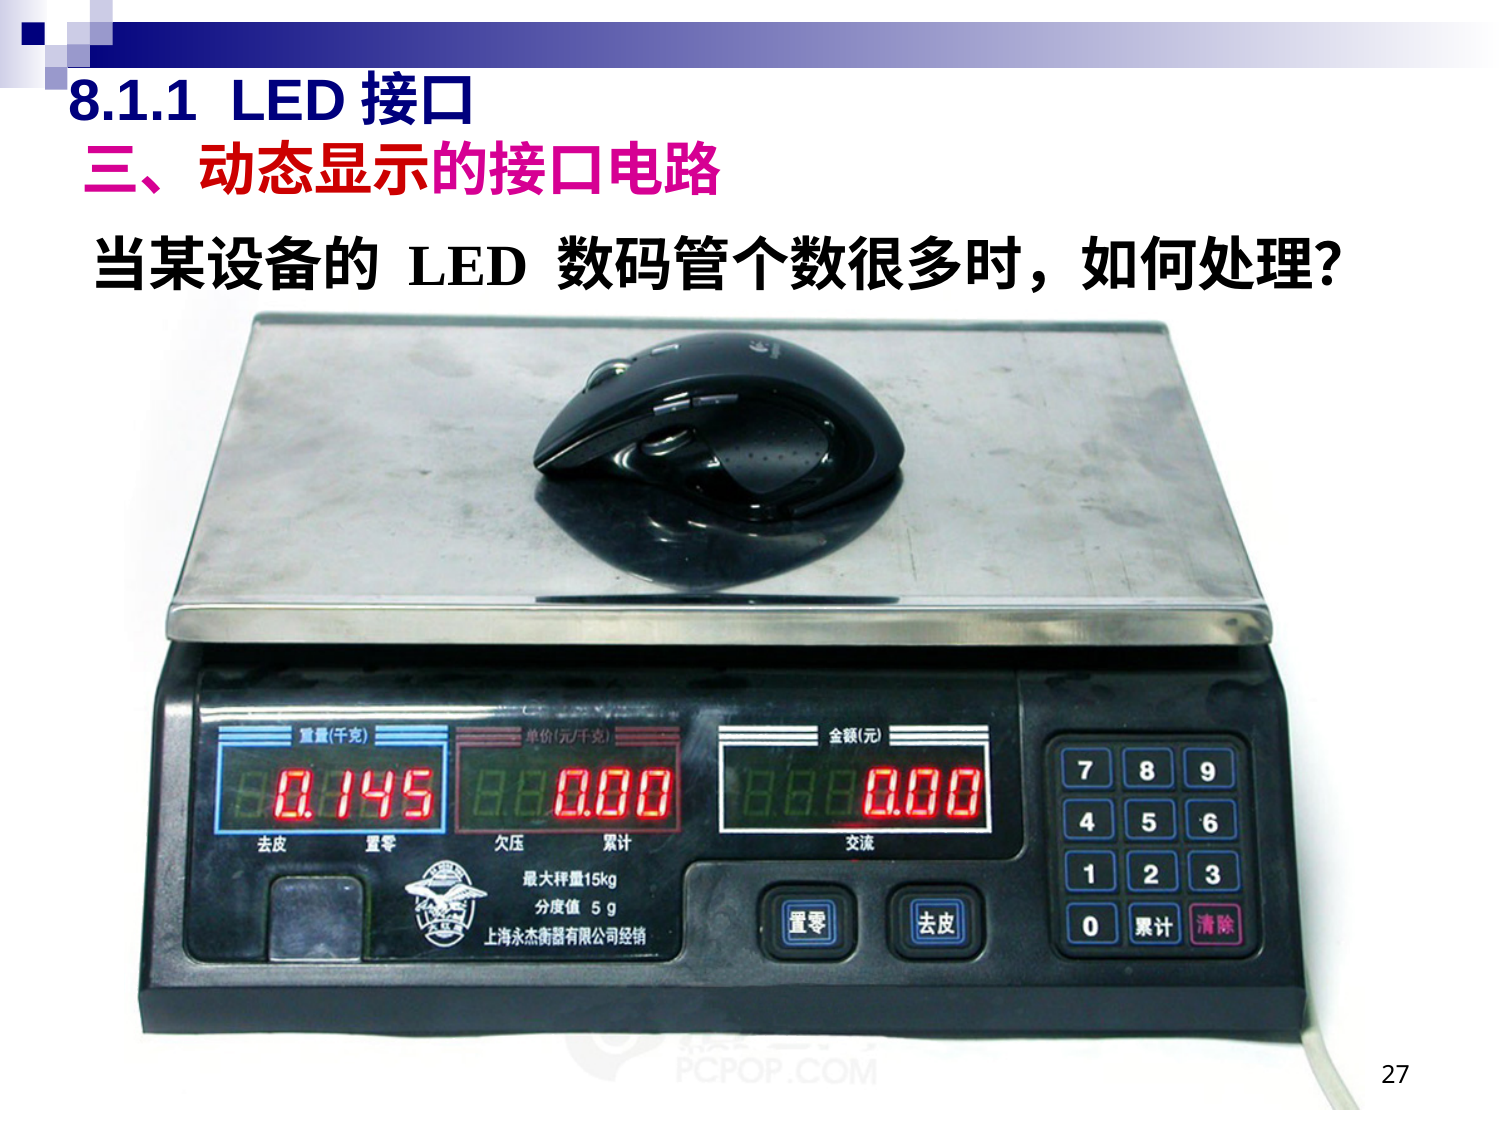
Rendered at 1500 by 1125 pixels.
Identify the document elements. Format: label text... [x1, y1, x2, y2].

picture [123, 290, 1365, 1111]
slide_number 27 [1369, 1024, 1426, 1101]
title 8.1.1 LED接口 三、动态显示的接口电路 [52, 54, 1460, 209]
list 当某设备的 LED 数码管个数很多时，如何处理？ [74, 219, 1460, 315]
